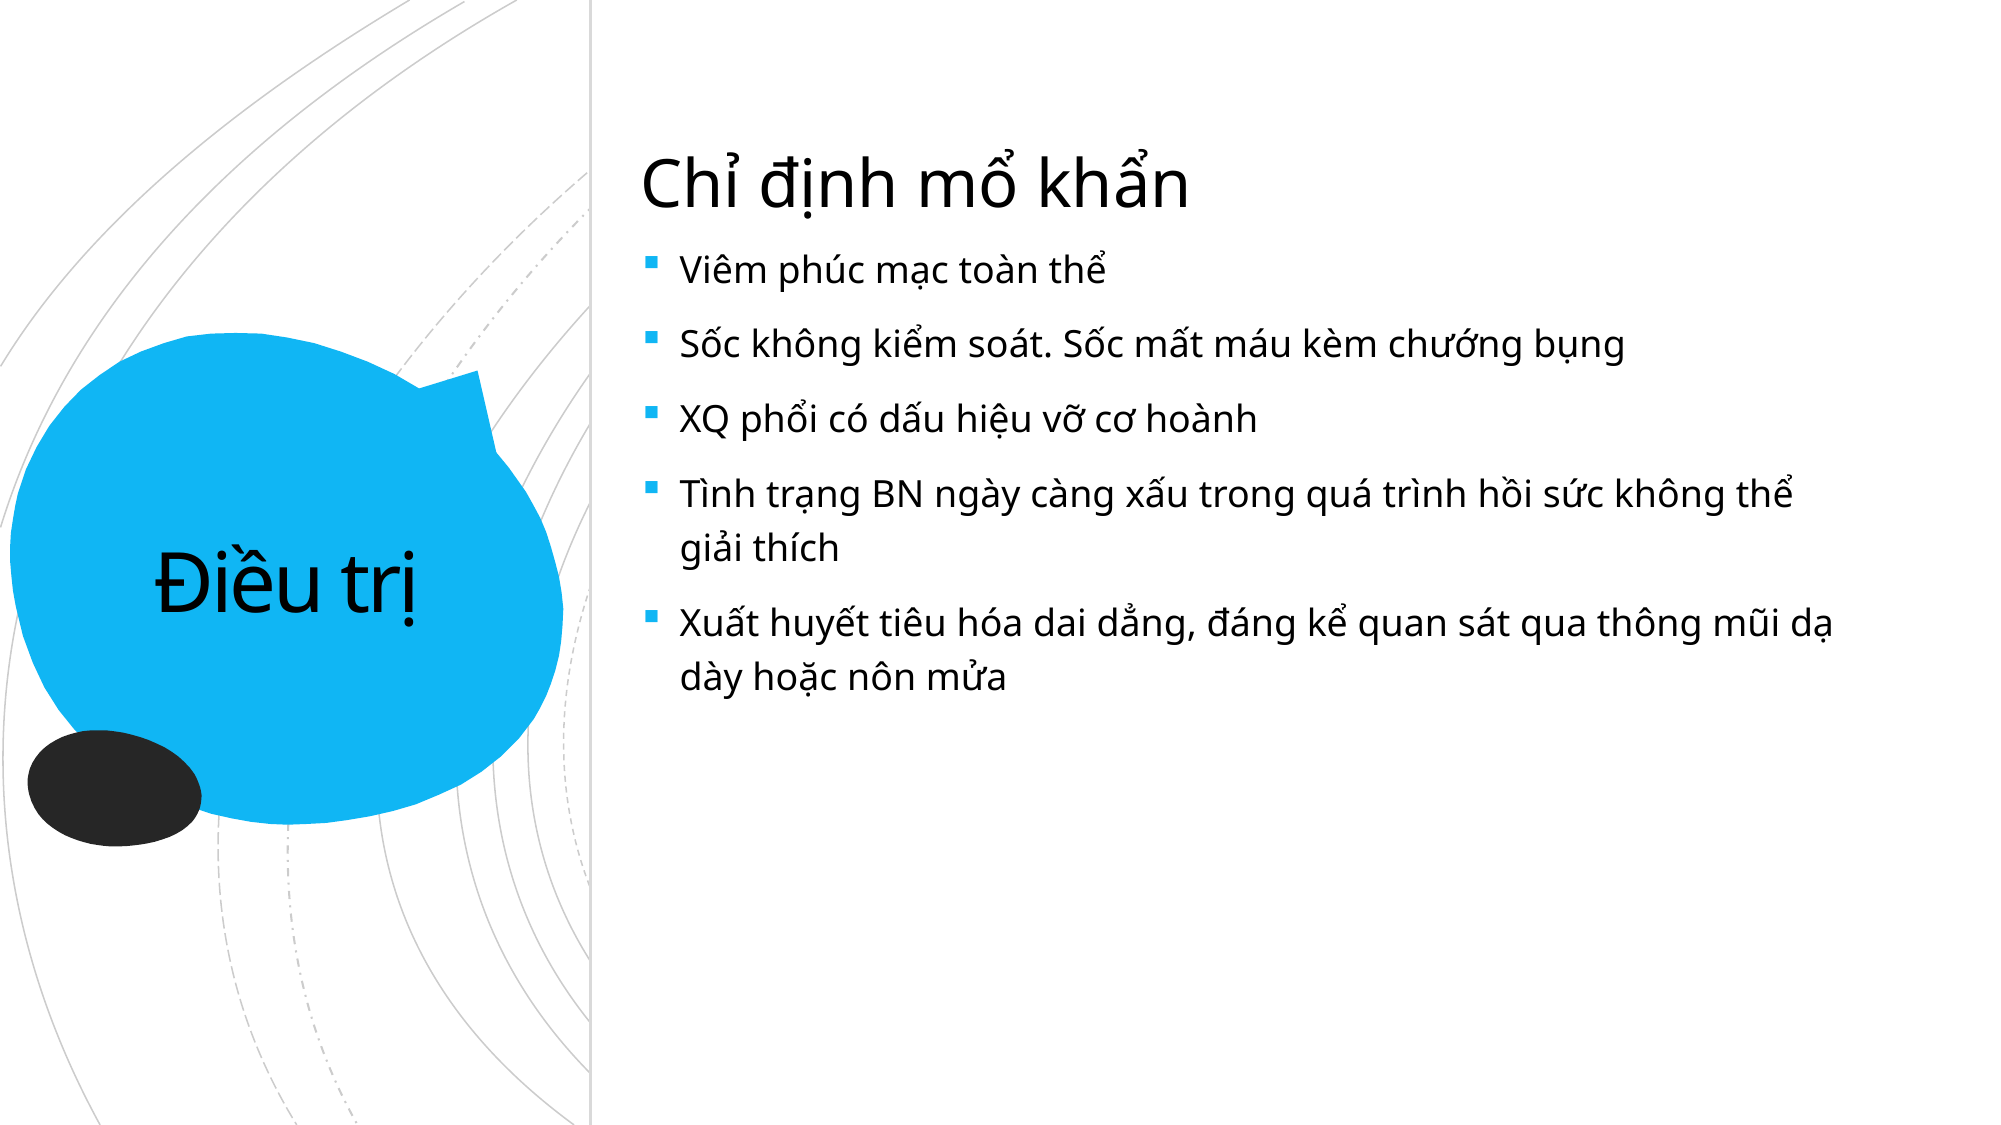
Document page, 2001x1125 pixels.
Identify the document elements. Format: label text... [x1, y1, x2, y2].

list Chỉ định mổ khẩn [625, 133, 1876, 209]
title Điều trị [45, 385, 528, 789]
list Viêm phúc mạc toàn thể Sốc không kiểm soát. Sốc mất máu kèm chướng bụng XQ phổi có dấu hiệu vỡ cơ hoành Tình trạng BN ngày càng xấu trong quá trình hồi sức không thể giải thích Xuất huyết tiêu hóa dai dẳng, đáng kể quan sát qua thông mũi dạ dày hoặc nôn mửa [626, 229, 1871, 993]
